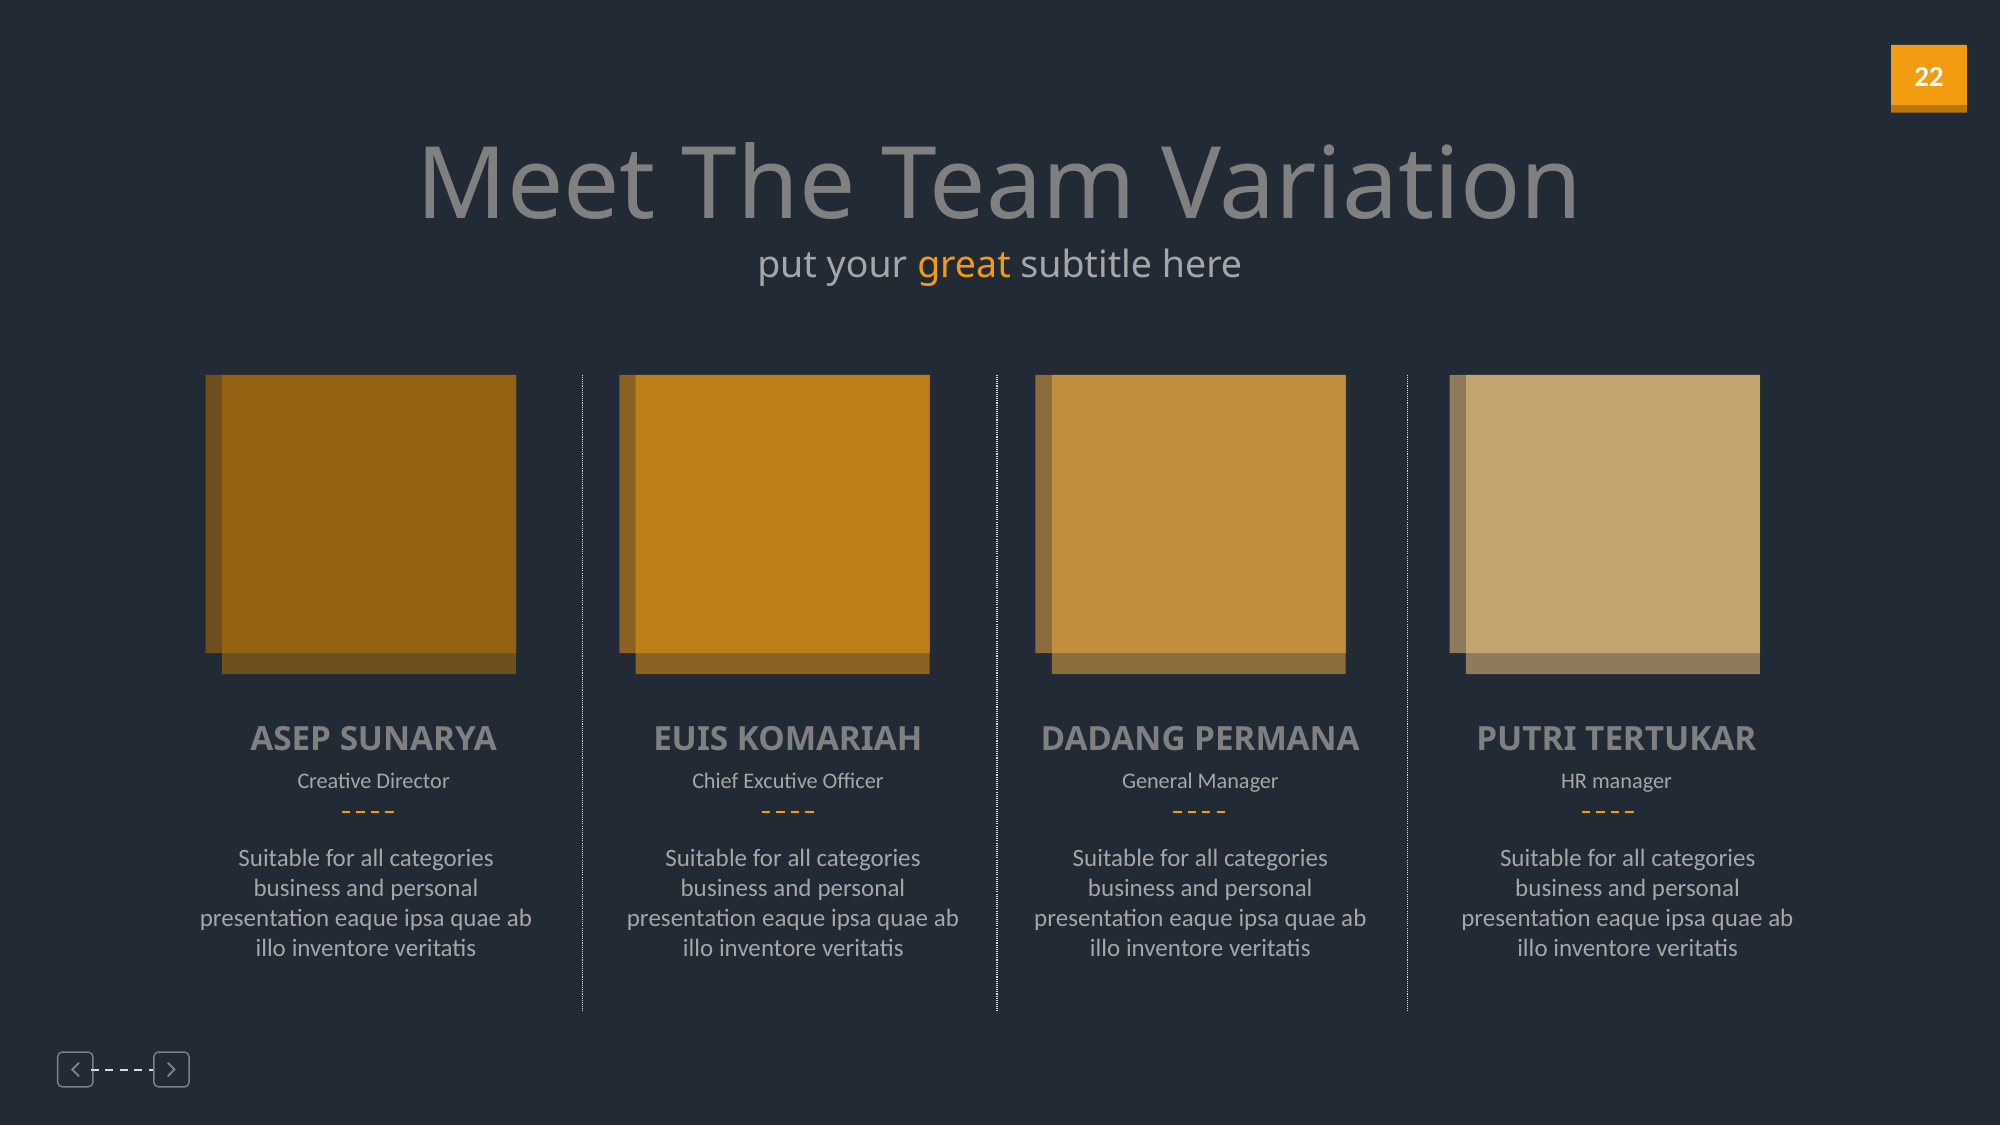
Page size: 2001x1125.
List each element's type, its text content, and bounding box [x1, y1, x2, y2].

picture [1067, 374, 1347, 654]
text_box Meet The Team Variation [401, 111, 1599, 247]
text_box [205, 374, 517, 675]
picture [237, 374, 517, 654]
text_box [619, 374, 930, 675]
text_box put your great subtitle here [742, 247, 1258, 293]
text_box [1442, 709, 1814, 971]
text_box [180, 709, 552, 971]
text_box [607, 709, 979, 971]
picture [1481, 374, 1760, 654]
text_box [1449, 374, 1761, 675]
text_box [1014, 709, 1387, 971]
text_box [1035, 374, 1347, 675]
picture [651, 374, 930, 654]
